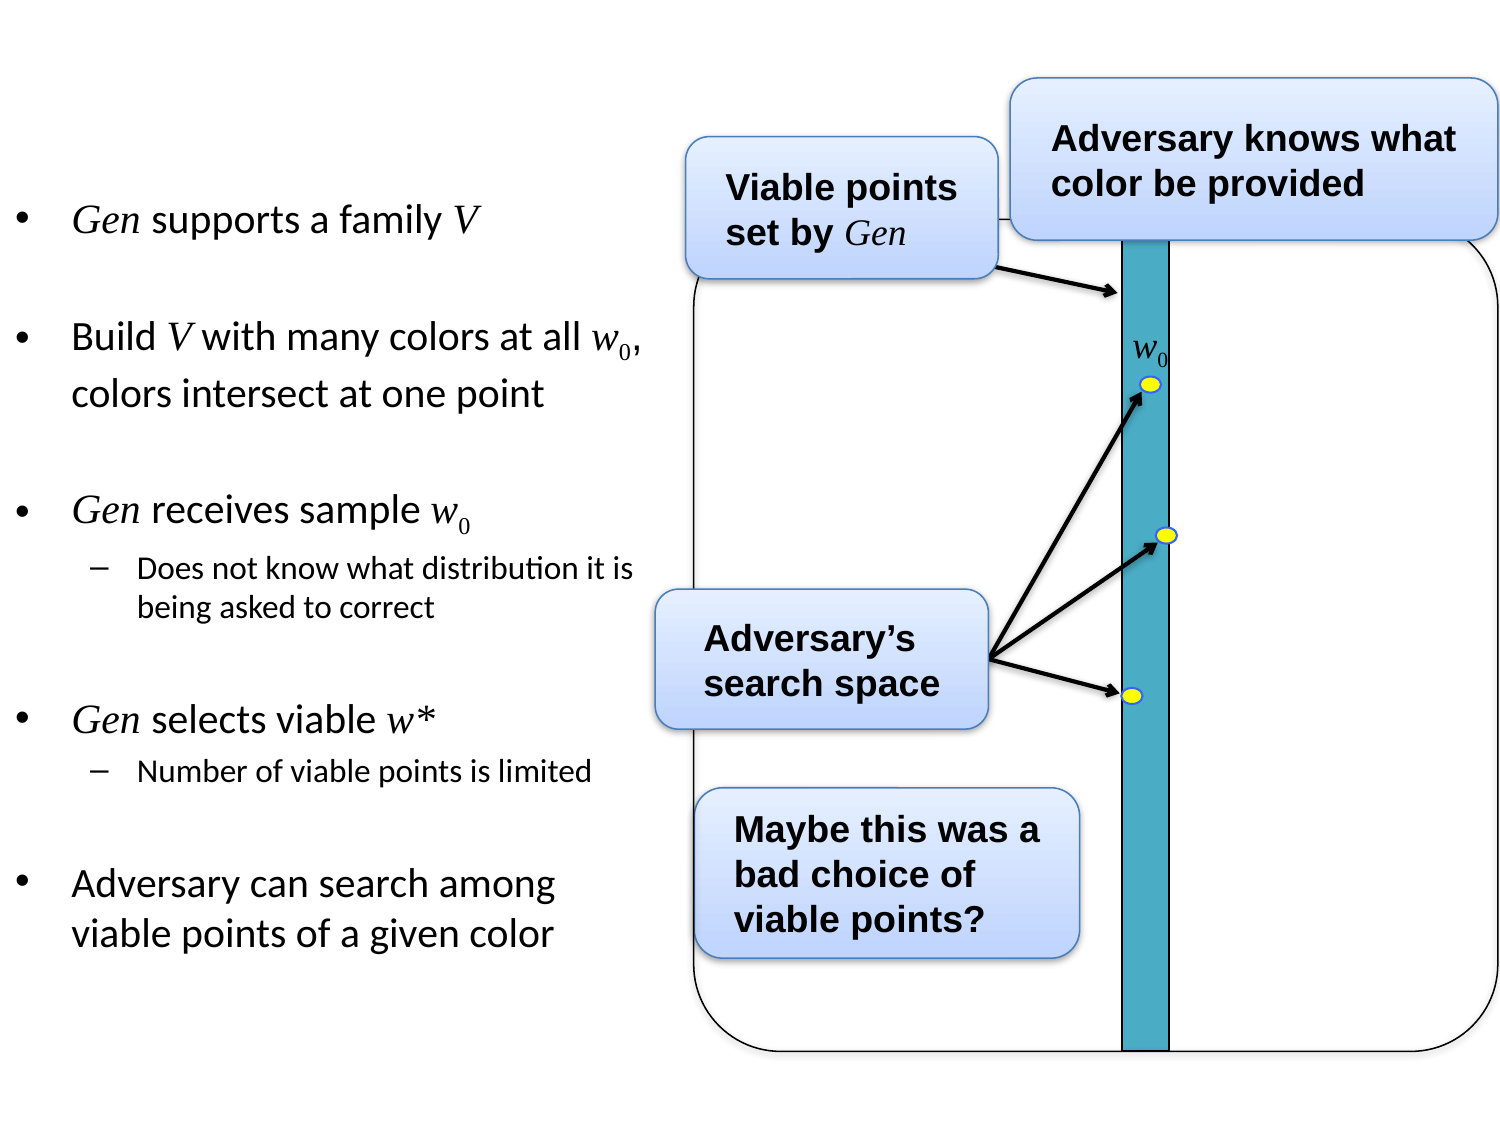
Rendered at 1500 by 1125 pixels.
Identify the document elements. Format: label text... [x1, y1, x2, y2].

list Gen supports a family V Build V with many colors at all w0, colors intersect at one point Gen receives sample w0 Does not know what distribution it is being asked to correct Gen selects viable w* Number of viable points is limited Adversary can search among viable points of a given color [0, 184, 667, 1082]
text_box Adversary’s search space [667, 588, 990, 730]
text_box Adversary knows what color be provided [1009, 77, 1499, 242]
text_box [692, 218, 1499, 1053]
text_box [994, 266, 1118, 294]
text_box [988, 391, 1142, 660]
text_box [1146, 542, 1158, 660]
text_box Viable points set by Gen [684, 135, 1000, 280]
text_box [988, 668, 1121, 694]
text_box w0 [1117, 313, 1184, 380]
